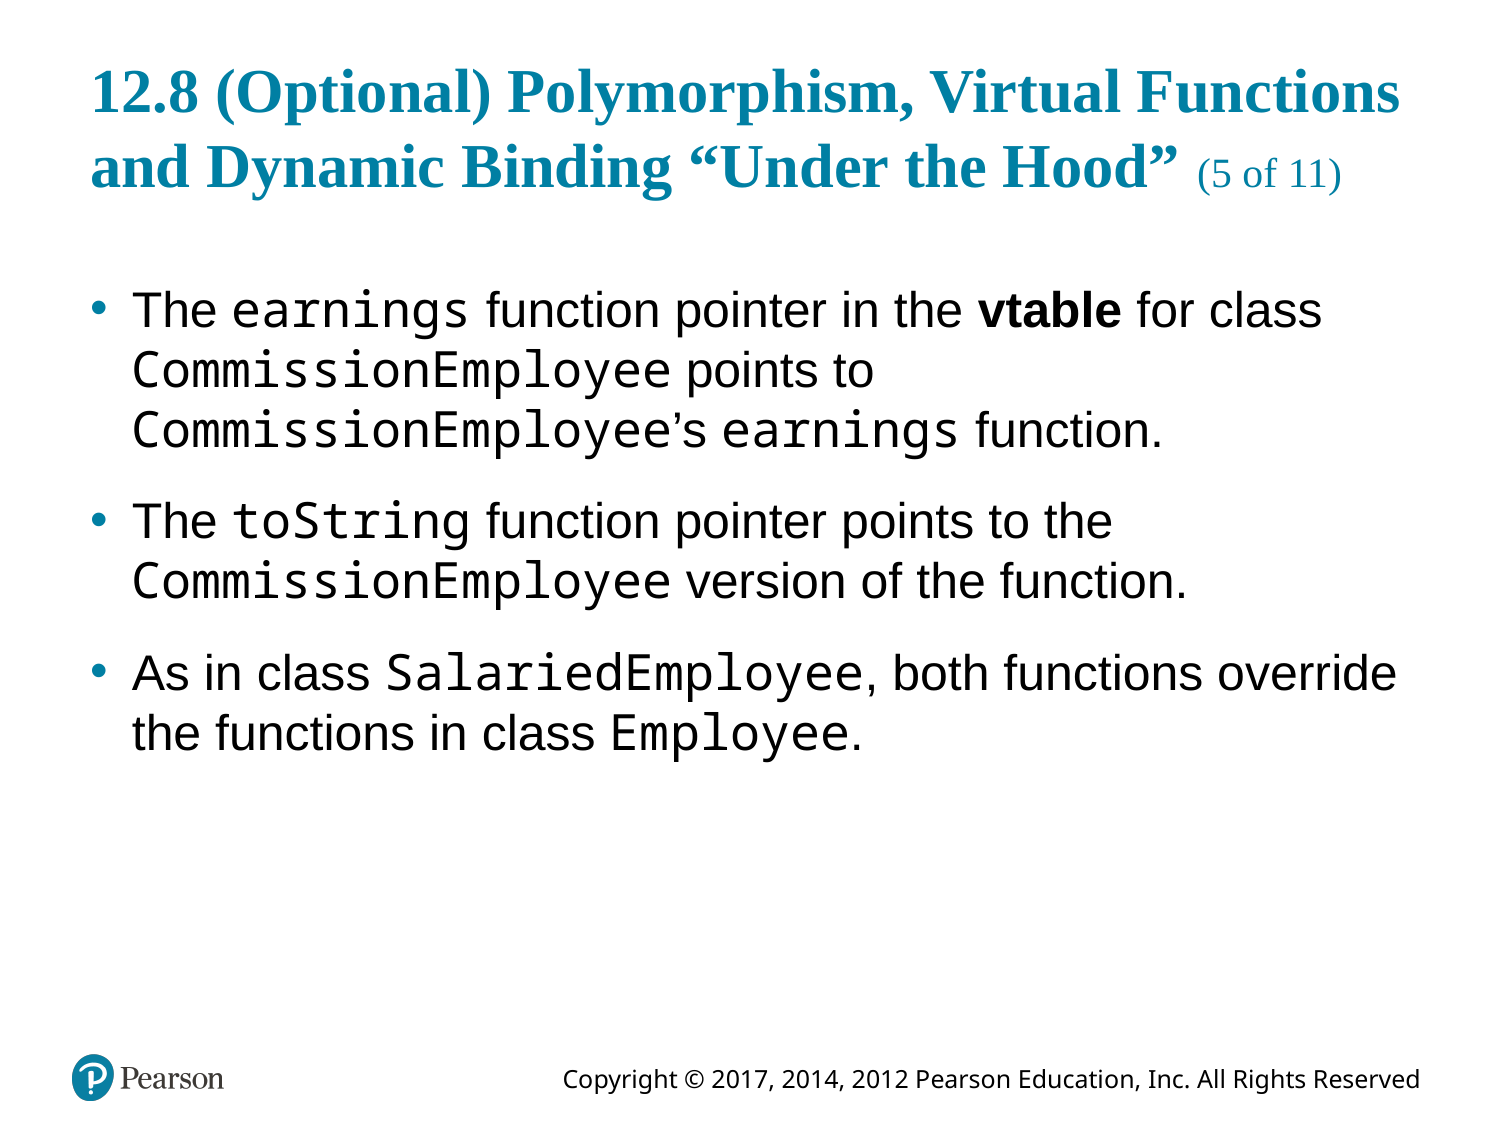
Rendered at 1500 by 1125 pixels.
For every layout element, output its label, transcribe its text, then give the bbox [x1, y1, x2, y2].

title 12.8 (Optional) Polymorphism, Virtual Functions and Dynamic Binding “Under the Hood” (5 of 11) [75, 35, 1425, 216]
picture [72, 1054, 88, 1070]
picture [80, 1063, 106, 1088]
list The earnings function pointer in the vtable for class CommissionEmployee points to CommissionEmployee’s earnings function. The toString function pointer points to the CommissionEmployee version of the function. As in class SalariedEmployee, both functions override the functions in class Employee. [75, 262, 1425, 1005]
picture [98, 1054, 224, 1101]
picture [72, 1087, 83, 1101]
